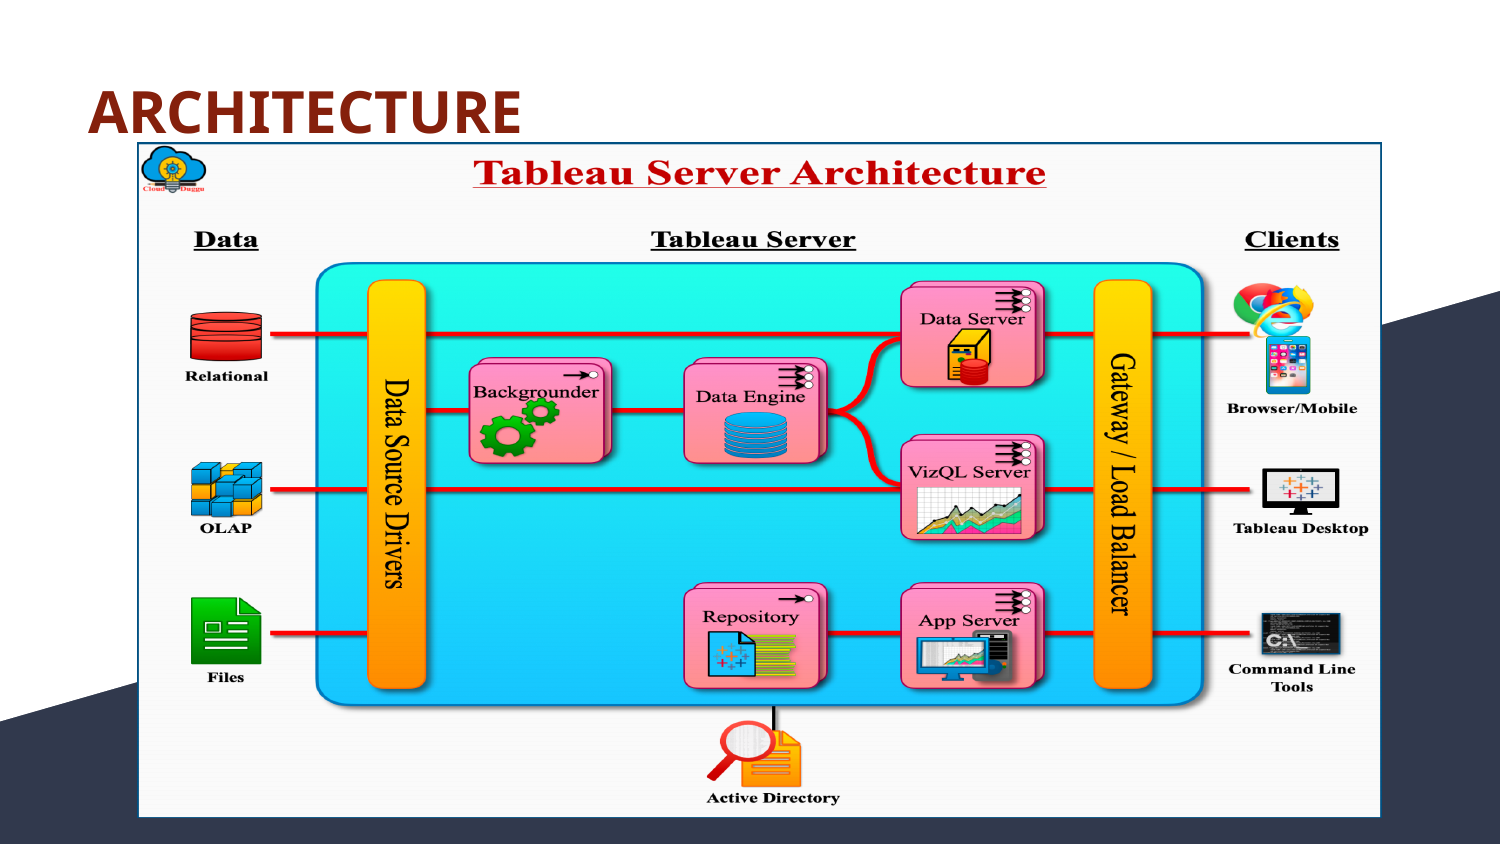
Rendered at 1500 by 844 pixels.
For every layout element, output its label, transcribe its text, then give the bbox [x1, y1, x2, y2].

title ARCHITECTURE [73, 55, 603, 218]
picture [137, 141, 1383, 818]
